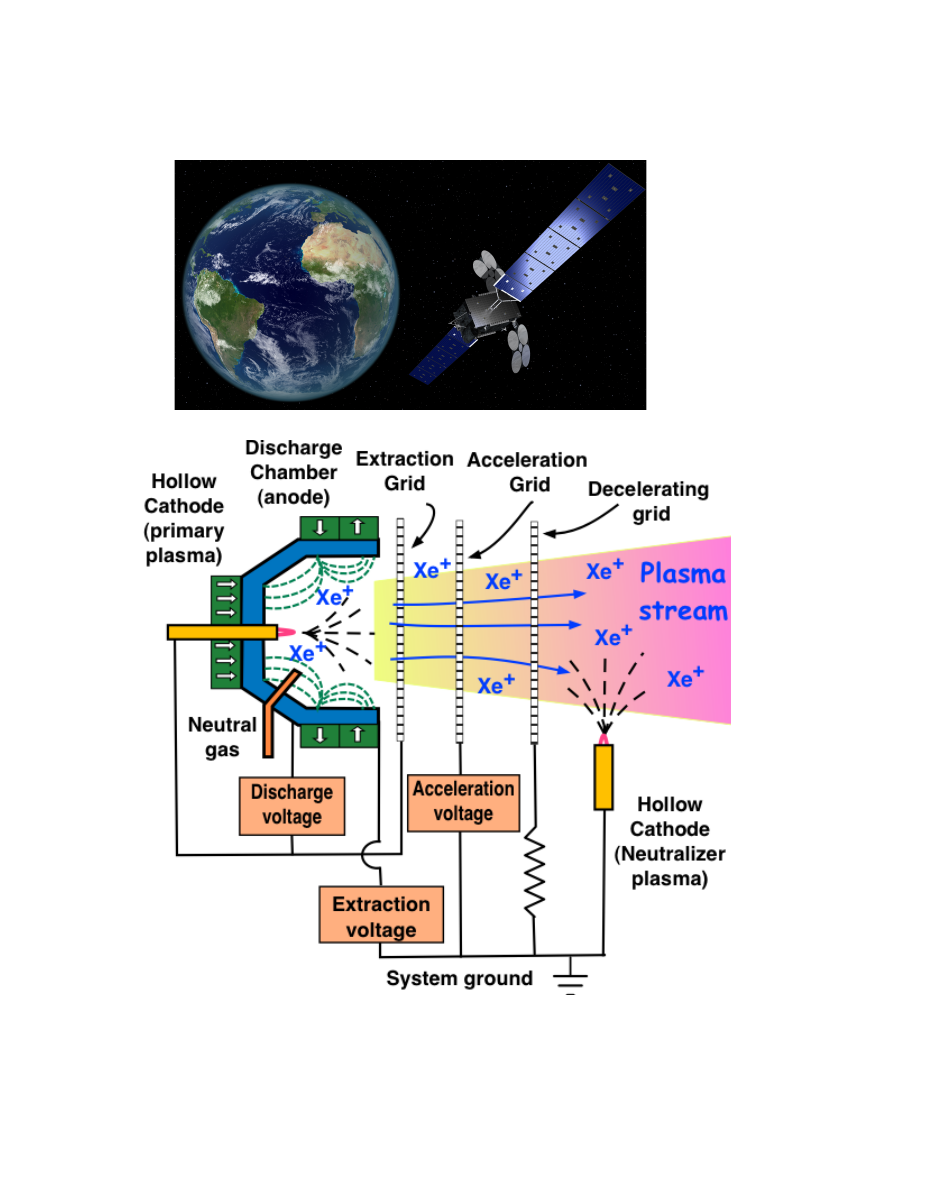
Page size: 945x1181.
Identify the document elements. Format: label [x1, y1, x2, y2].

picture [174, 160, 647, 410]
picture [140, 439, 732, 996]
